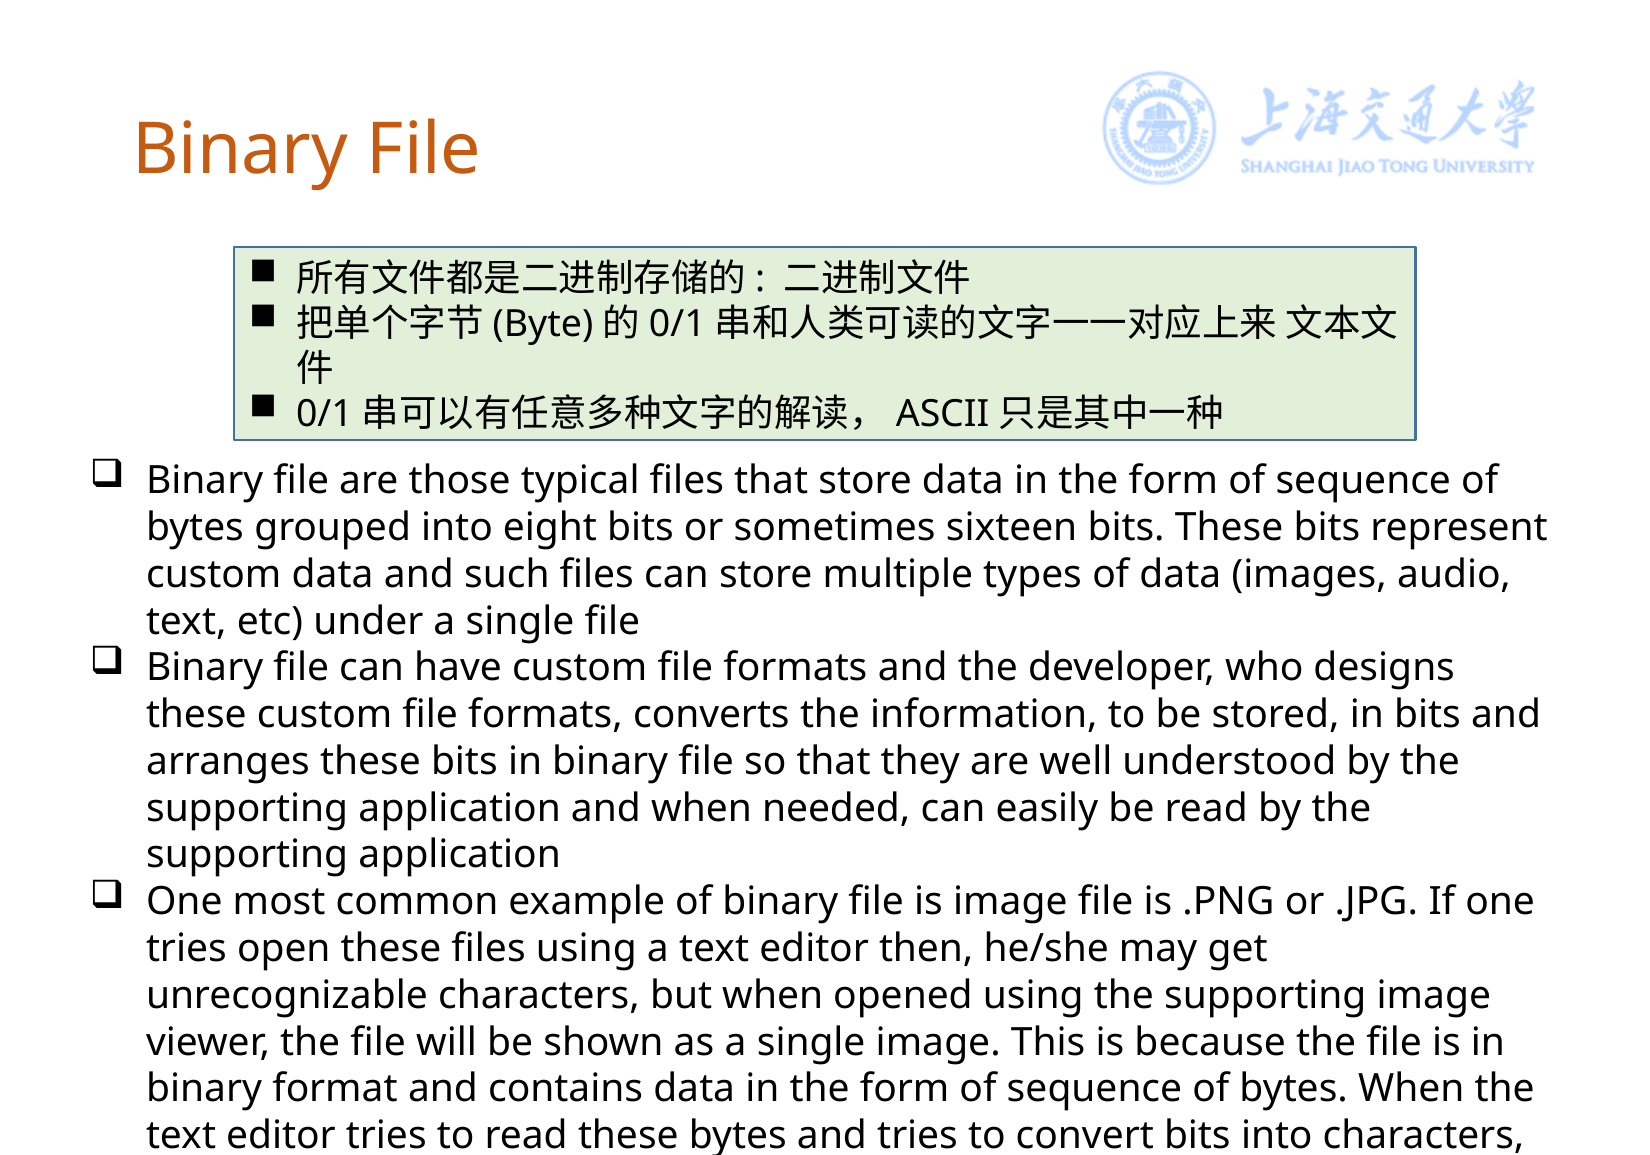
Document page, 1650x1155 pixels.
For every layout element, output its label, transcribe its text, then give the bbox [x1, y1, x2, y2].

text_box Binary file are those typical files that store data in the form of sequence of bytes grouped into eight bits or sometimes sixteen bits. These bits represent custom data and such files can store multiple types of data (images, audio, text, etc) under a single file Binary file can have custom file formats and the developer, who designs these custom file formats, converts the information, to be stored, in bits and arranges these bits in binary file so that they are well understood by the supporting application and when needed, can easily be read by the supporting application One most common example of binary file is image file is .PNG or .JPG. If one tries open these files using a text editor then, he/she may get unrecognizable characters, but when opened using the supporting image viewer, the file will be shown as a single image. This is because the file is in binary format and contains data in the form of sequence of bytes. When the text editor tries to read these bytes and tries to convert bits into characters, they get undesired special characters and display it to the user [74, 447, 1576, 1155]
picture [1096, 63, 1543, 193]
text_box Binary File [117, 94, 497, 196]
